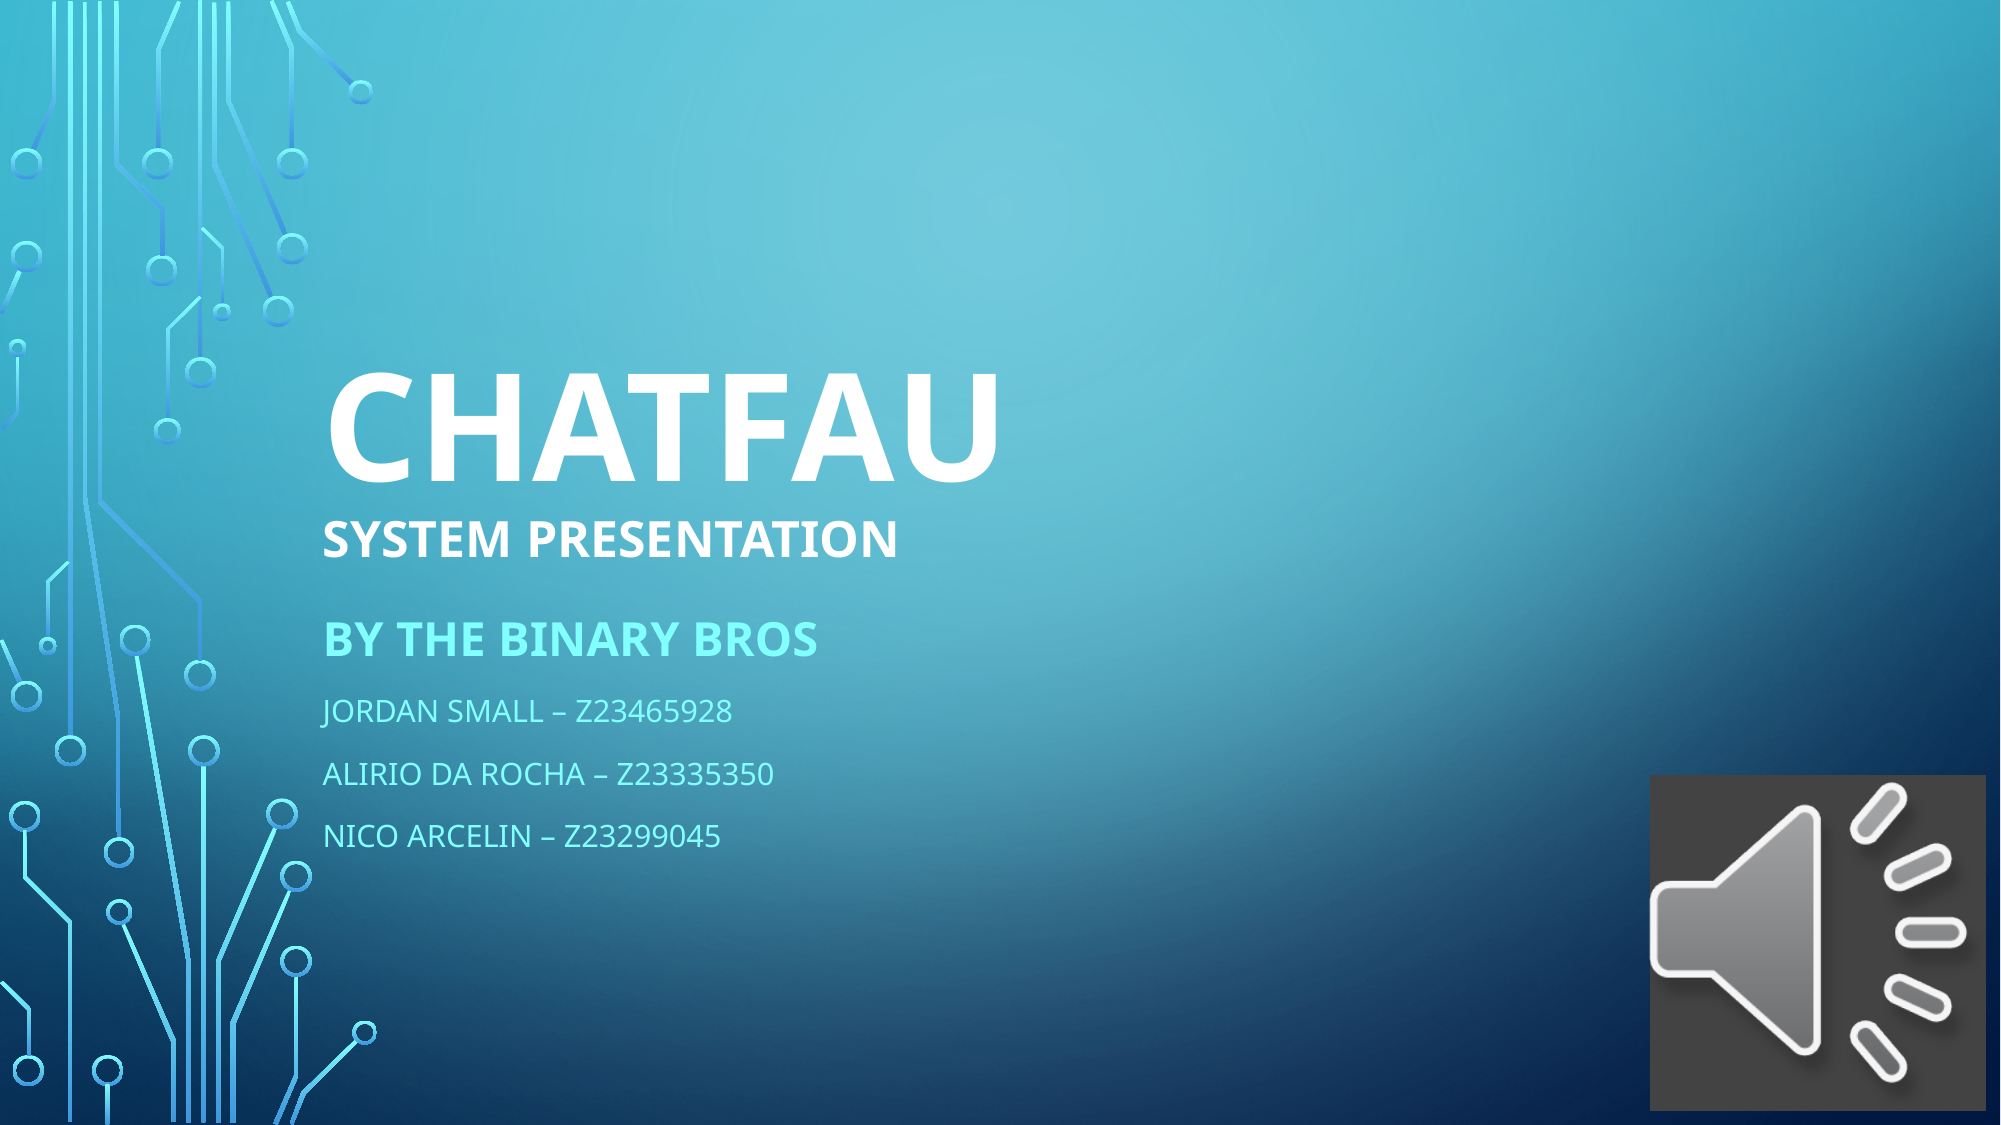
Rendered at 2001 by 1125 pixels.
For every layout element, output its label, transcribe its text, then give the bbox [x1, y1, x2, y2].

title chatfau system presentation [307, 184, 1750, 576]
subtitle By the binary bros Jordan small – z23465928 Alirio da rocha – z23335350 Nico arcelin – z23299045 [307, 590, 1750, 863]
picture [1648, 773, 1987, 1112]
